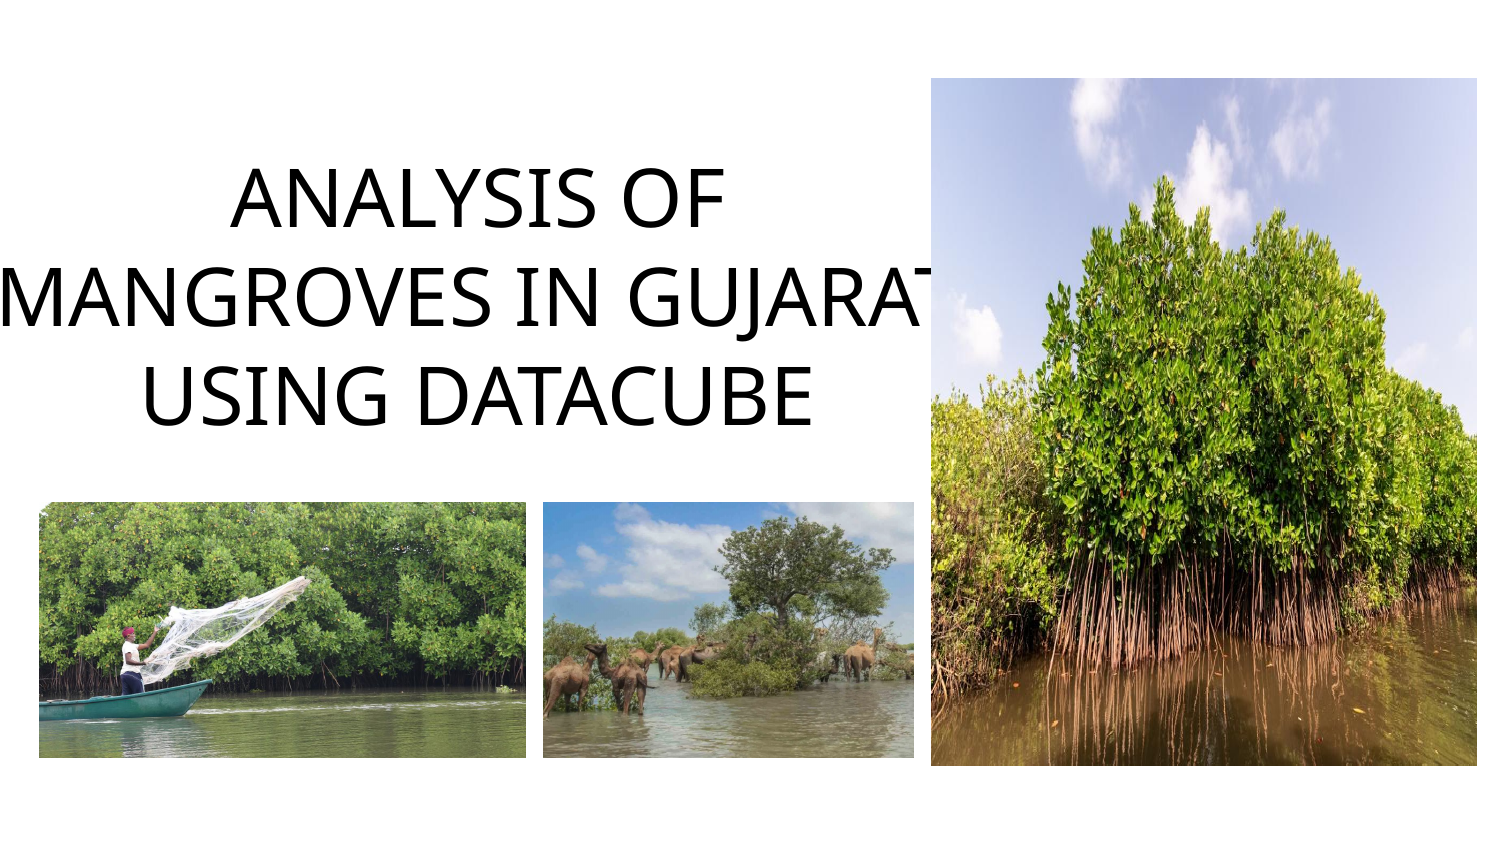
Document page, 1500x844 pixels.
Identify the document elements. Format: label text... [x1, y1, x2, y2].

text_box ANALYSIS OF MANGROVES IN GUJARAT USING DATACUBE [0, 106, 925, 454]
picture [39, 502, 526, 758]
picture [930, 77, 1477, 766]
picture [542, 502, 914, 758]
